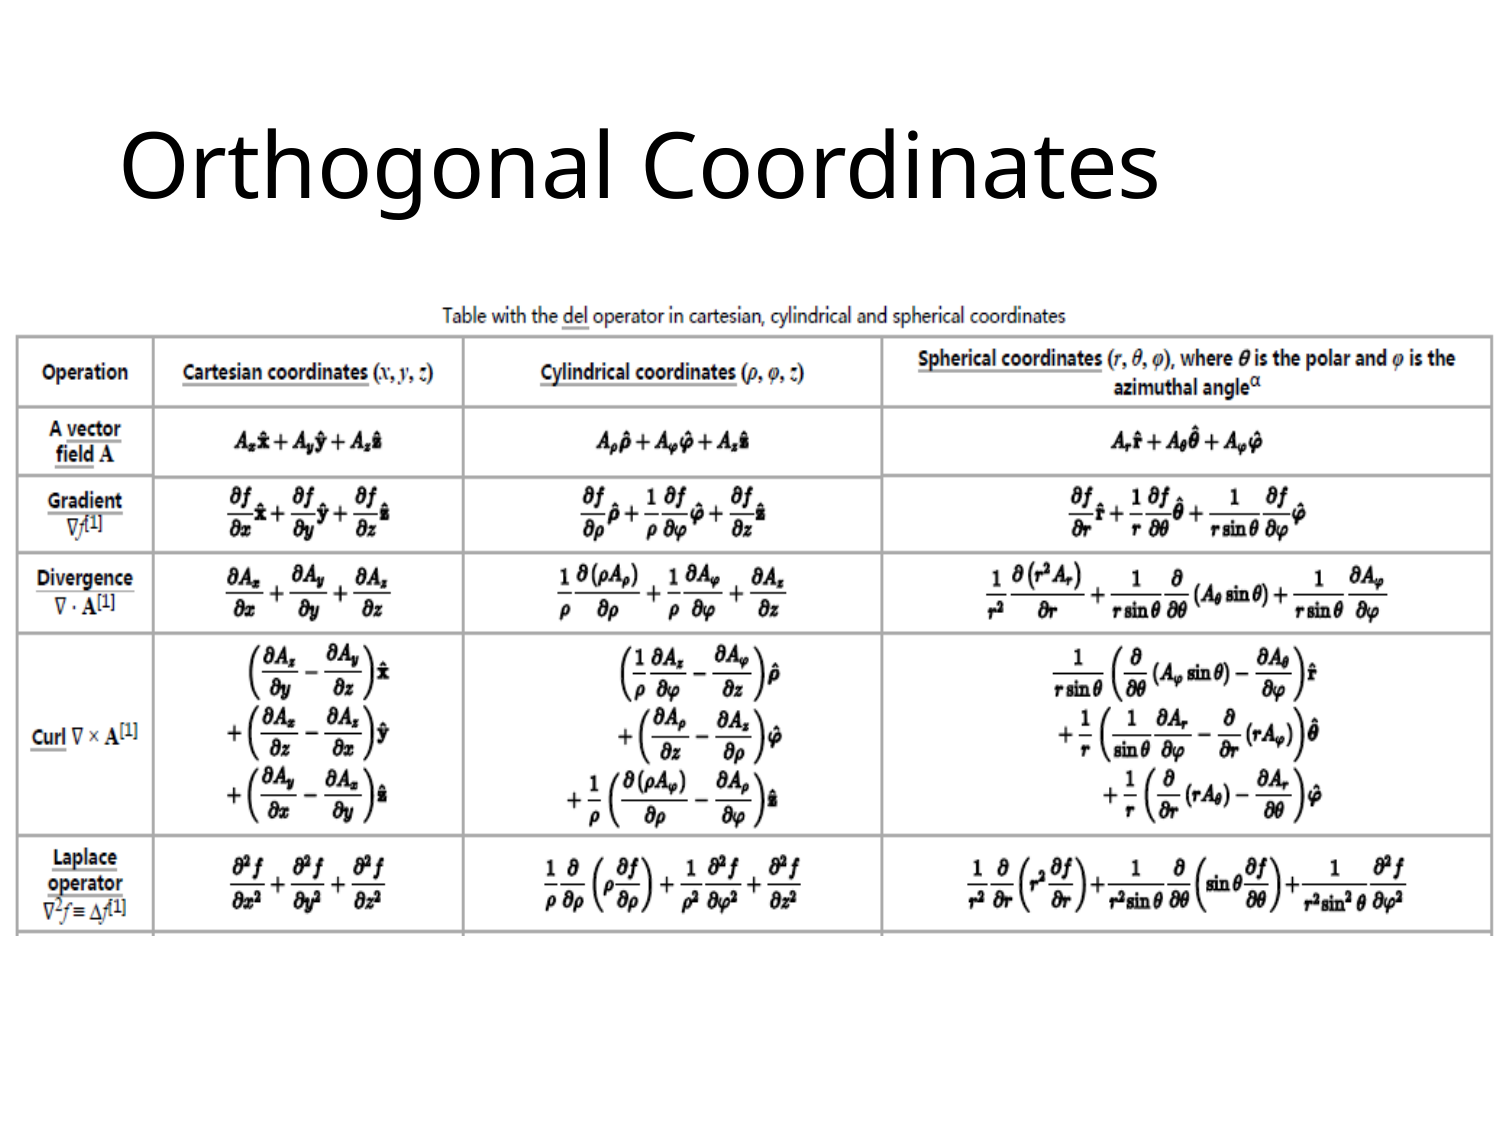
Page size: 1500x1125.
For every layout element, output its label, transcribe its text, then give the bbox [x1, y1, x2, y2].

title Orthogonal Coordinates [103, 59, 1397, 278]
picture [0, 289, 1500, 936]
